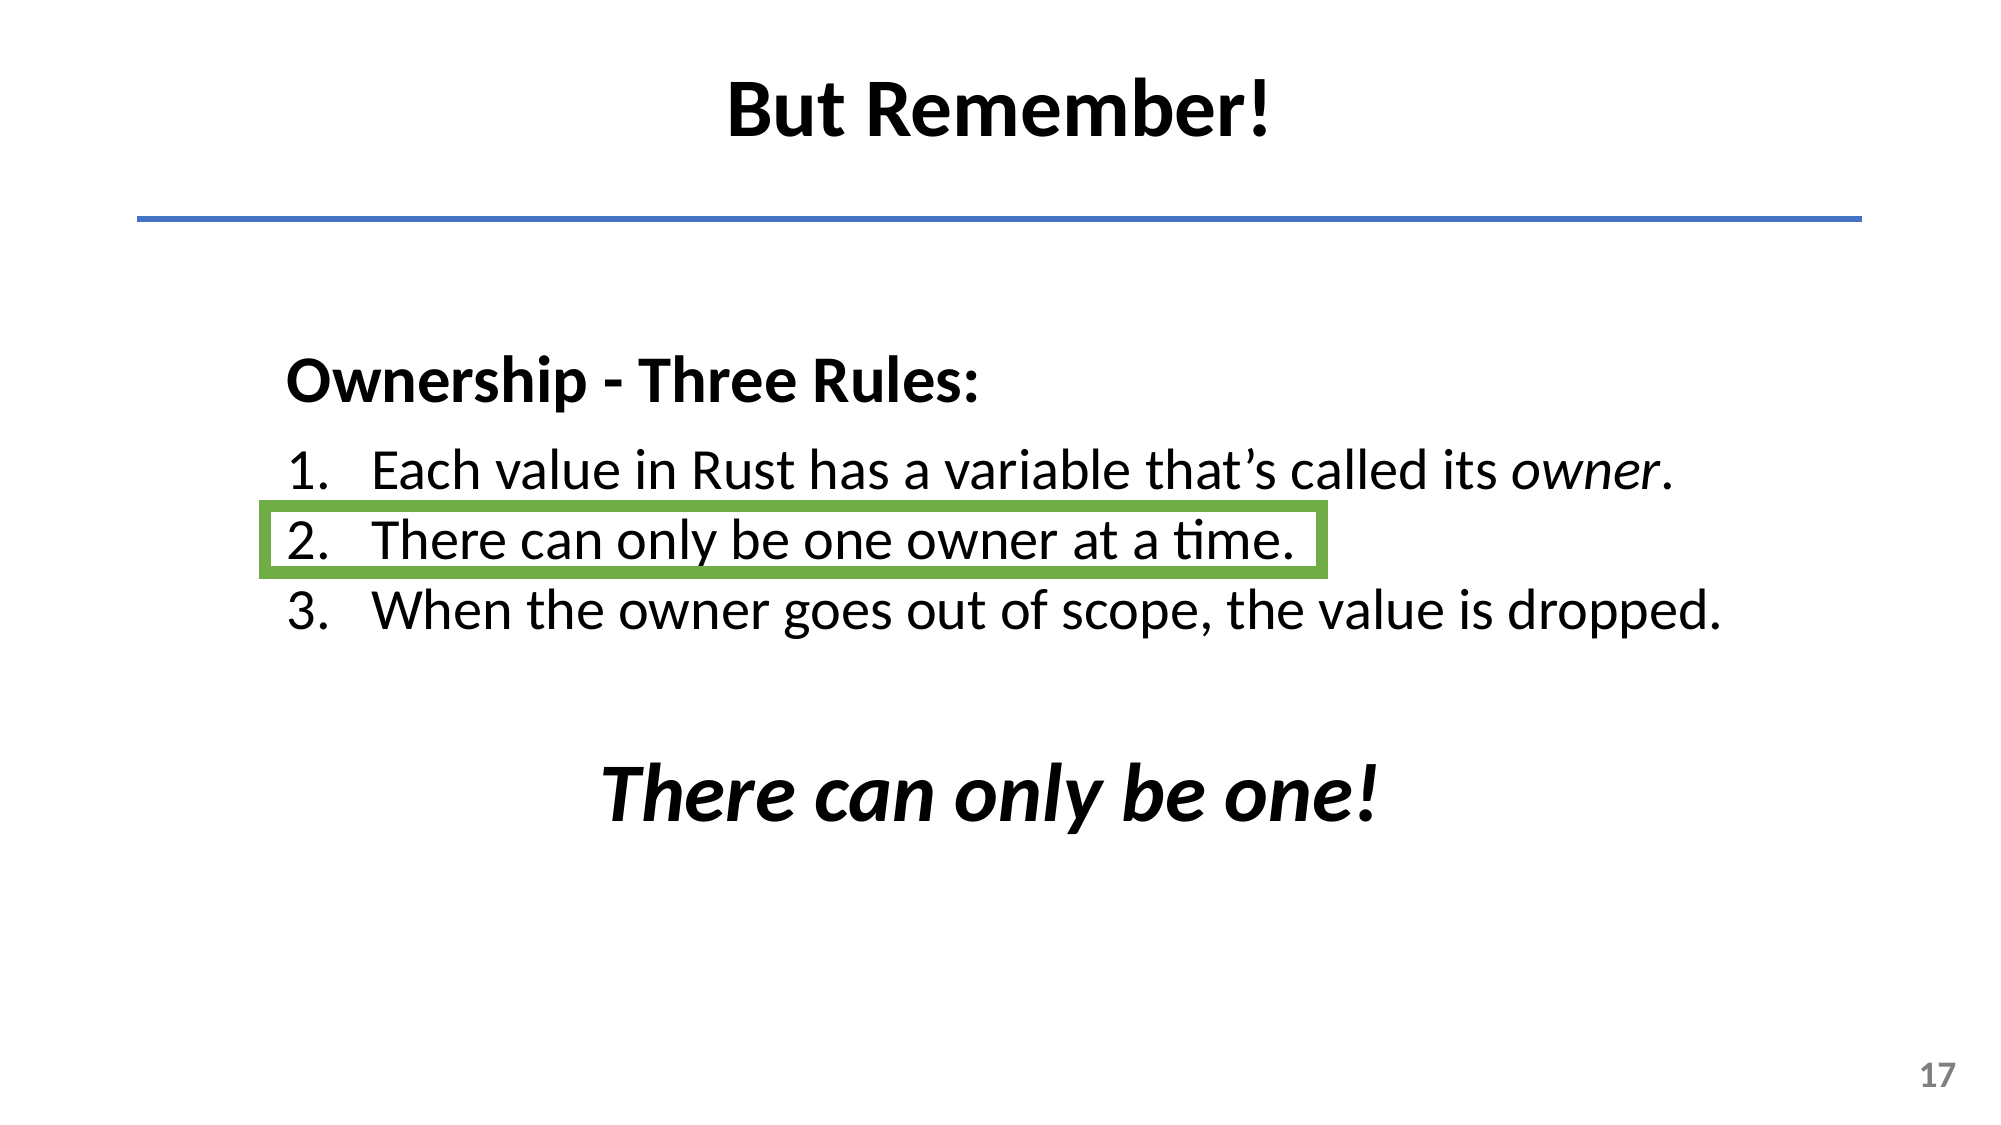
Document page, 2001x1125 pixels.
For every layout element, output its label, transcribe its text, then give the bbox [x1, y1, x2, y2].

text_box Ownership - Three Rules: [272, 327, 1736, 423]
text_box [264, 505, 1323, 574]
text_box Each value in Rust has a variable that’s called its owner. There can only be one owner at a time. When the owner goes out of scope, the value is dropped. [272, 423, 1863, 649]
slide_number 17 [1521, 1042, 1972, 1103]
text_box There can only be one! [499, 730, 1501, 846]
text_box But Remember! [137, 1, 1863, 218]
